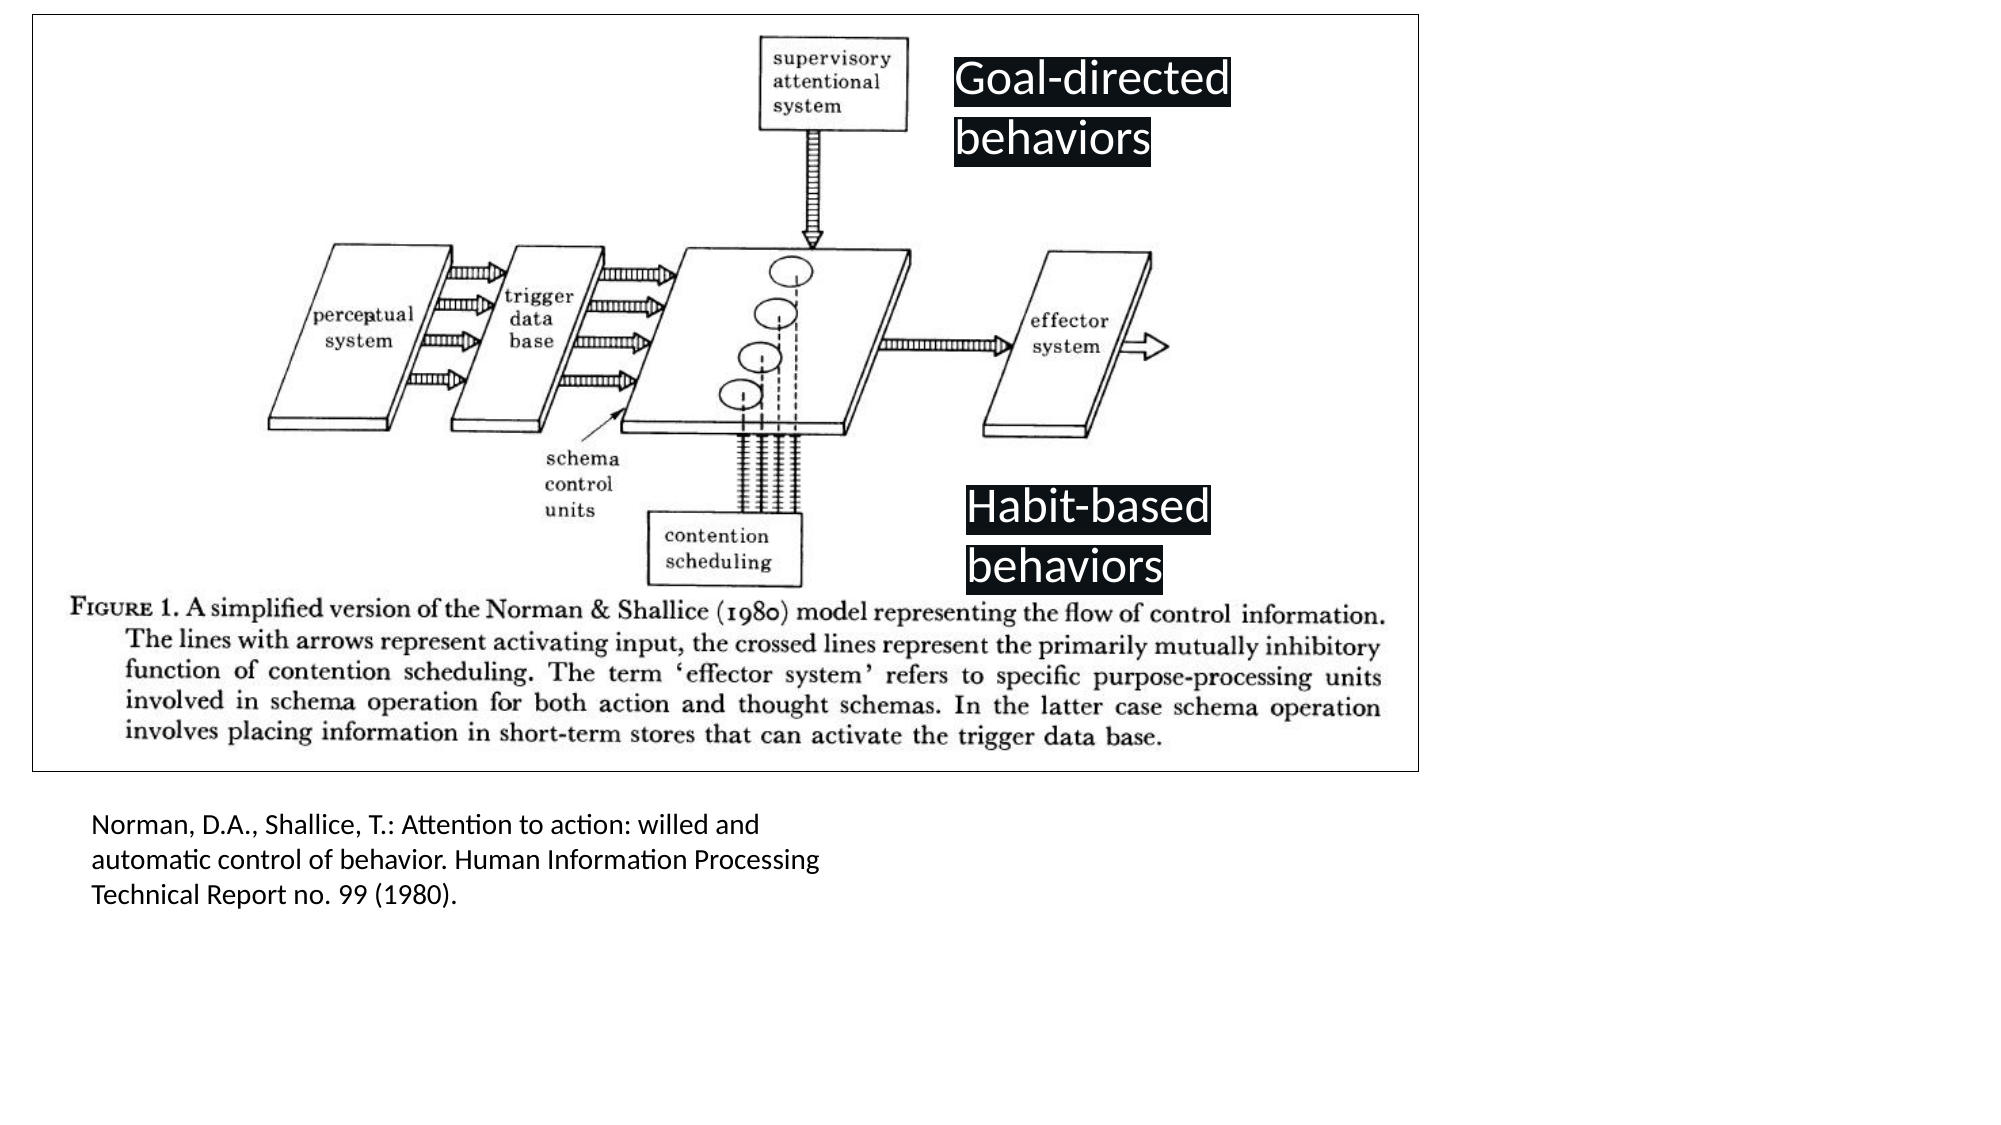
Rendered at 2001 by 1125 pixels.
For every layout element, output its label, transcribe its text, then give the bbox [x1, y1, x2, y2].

picture [31, 14, 1419, 772]
text_box Norman, D.A., Shallice, T.: Attention to action: willed and automatic control of behavior. Human Information Processing Technical Report no. 99 (1980). [76, 797, 877, 963]
